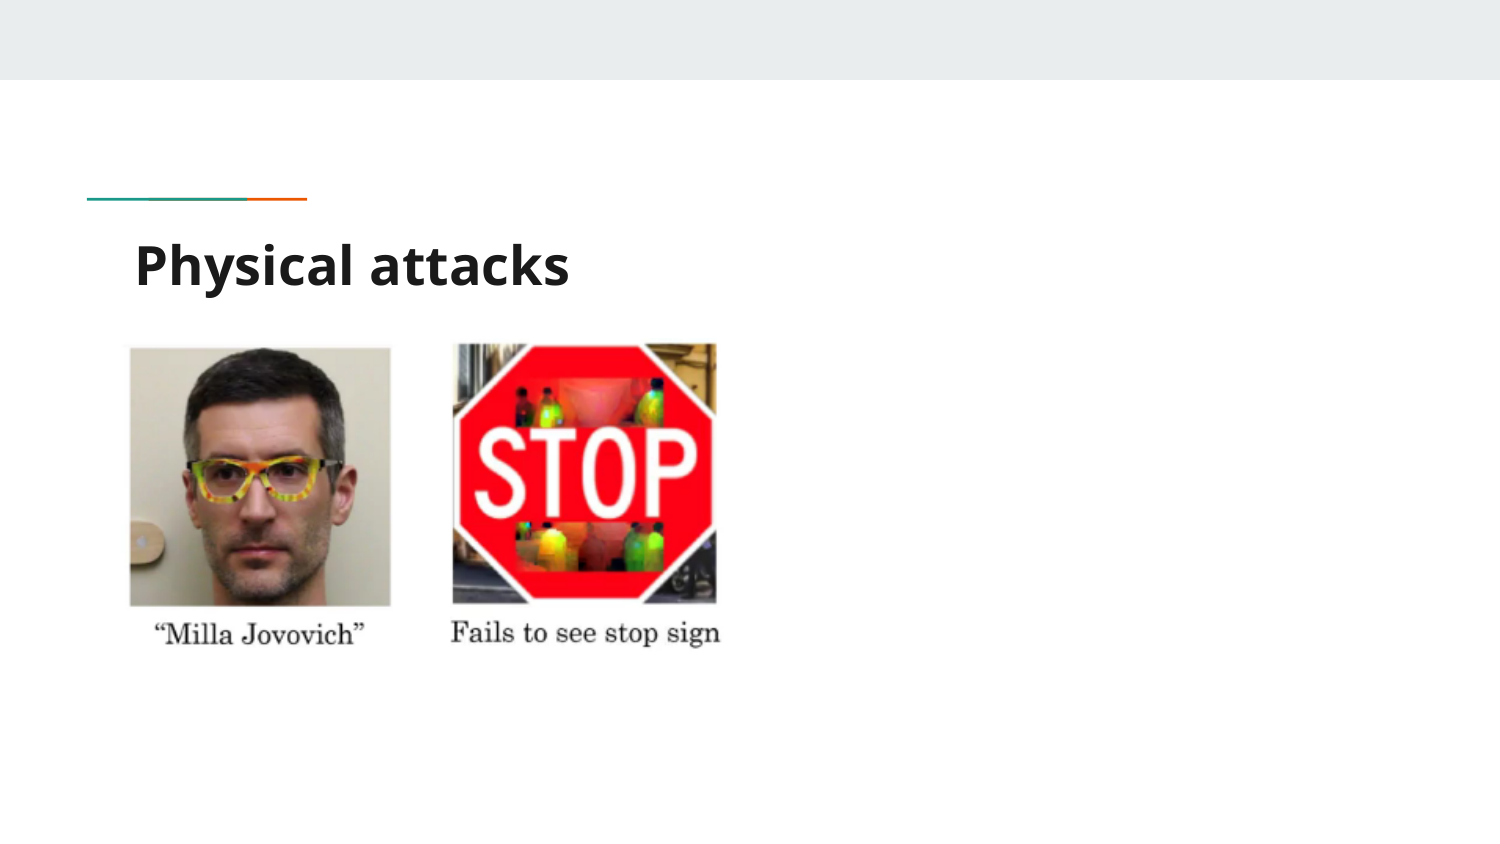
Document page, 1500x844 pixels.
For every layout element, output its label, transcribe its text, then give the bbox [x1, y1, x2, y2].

picture [119, 337, 410, 654]
title Physical attacks [119, 216, 1381, 305]
picture [450, 338, 731, 655]
